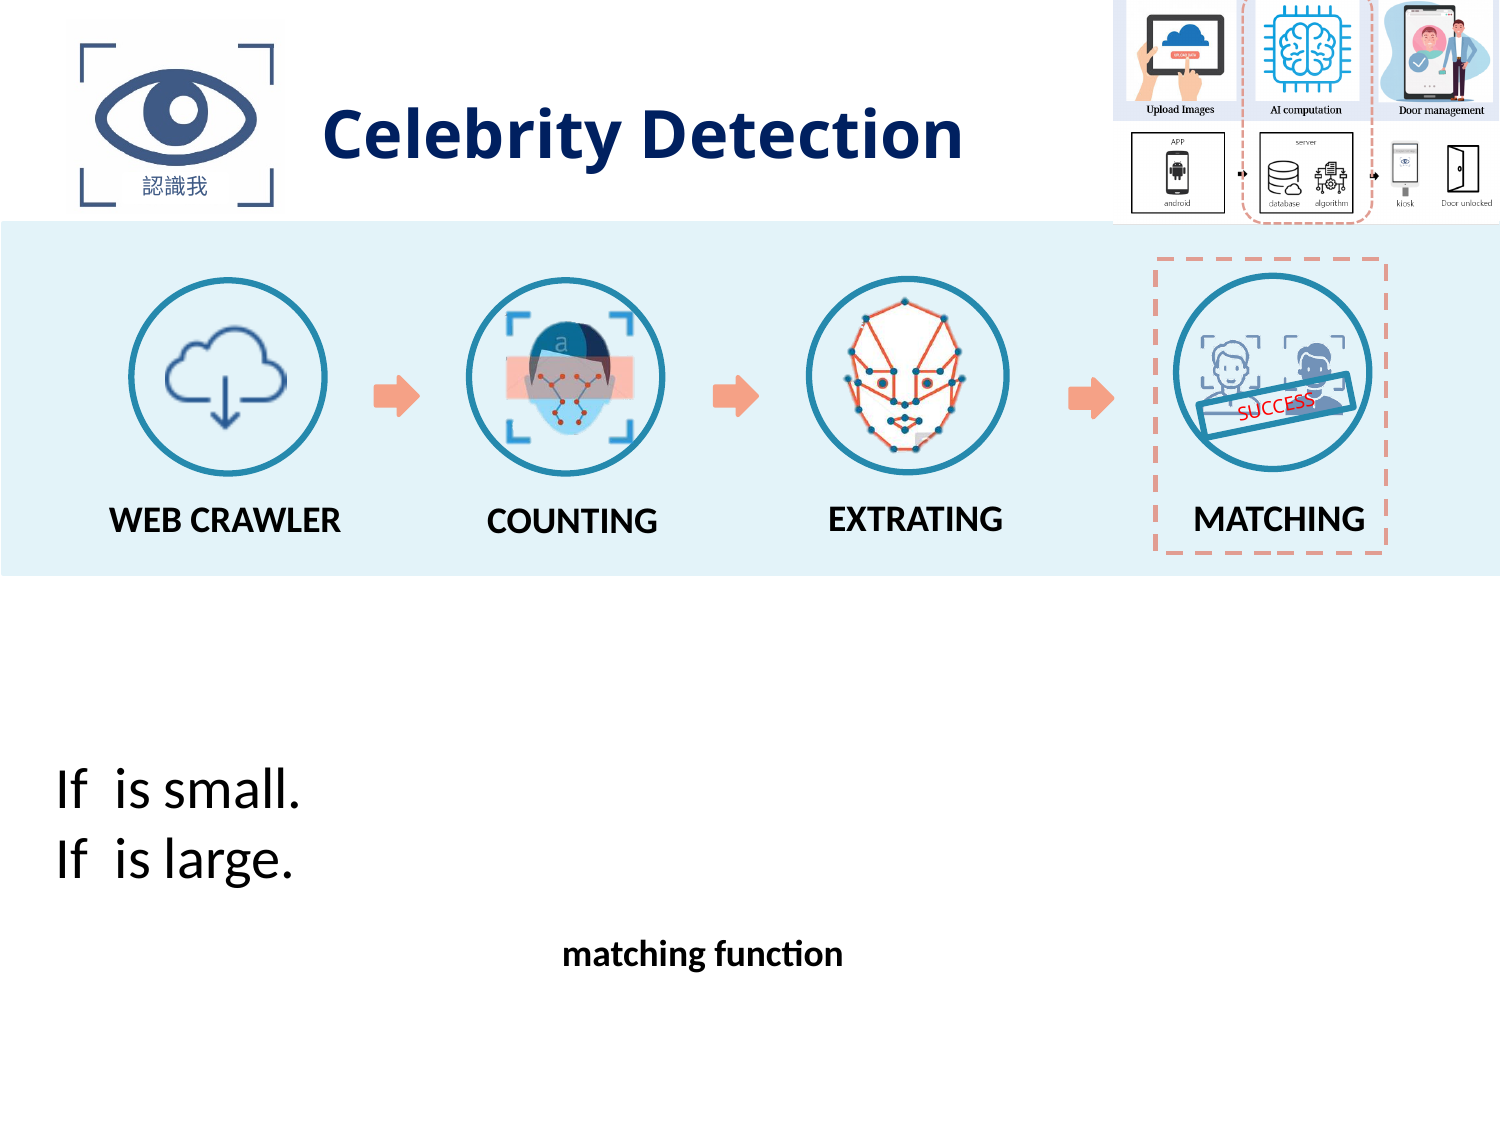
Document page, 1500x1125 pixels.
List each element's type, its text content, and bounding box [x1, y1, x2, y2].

text_box [373, 374, 420, 418]
text_box [1, 221, 1500, 576]
text_box WEB CRAWLER [93, 487, 358, 547]
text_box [1175, 275, 1370, 470]
text_box matching function [547, 921, 960, 982]
text_box [1153, 257, 1388, 555]
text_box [808, 278, 1007, 473]
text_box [66, 18, 285, 214]
text_box [712, 374, 760, 418]
text_box COUNTING [472, 489, 822, 549]
text_box Celebrity Detection [312, 83, 1107, 180]
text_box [468, 280, 663, 474]
text_box [1068, 377, 1115, 420]
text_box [131, 280, 325, 474]
picture [1112, 0, 1500, 225]
text_box EXTRATING [813, 486, 1155, 546]
